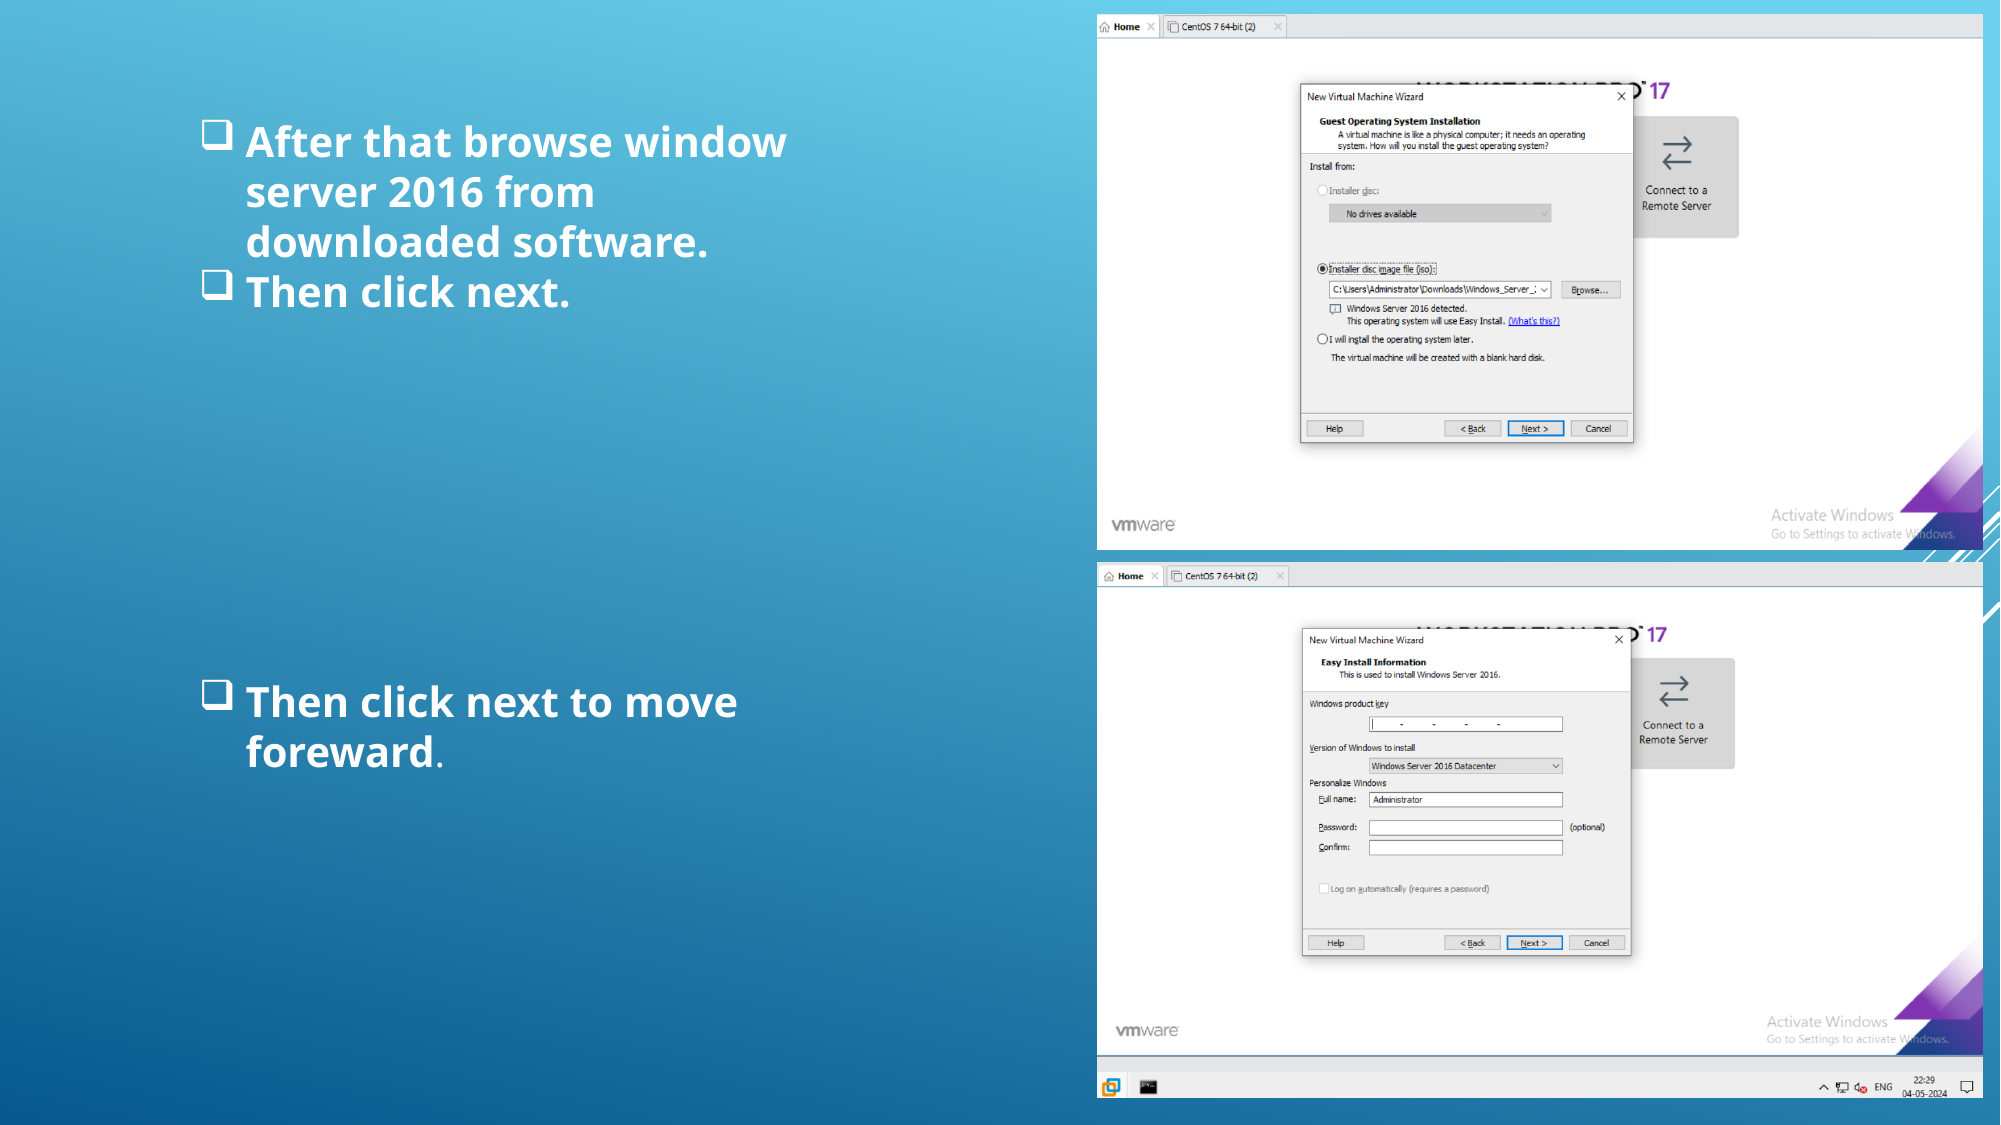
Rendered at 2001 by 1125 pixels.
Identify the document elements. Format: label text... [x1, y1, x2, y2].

text_box Then click next to move foreward. [183, 667, 903, 783]
picture [1096, 14, 1983, 550]
text_box After that browse window server 2016 from downloaded software. Then click next. [184, 108, 808, 323]
picture [1096, 562, 1983, 1098]
